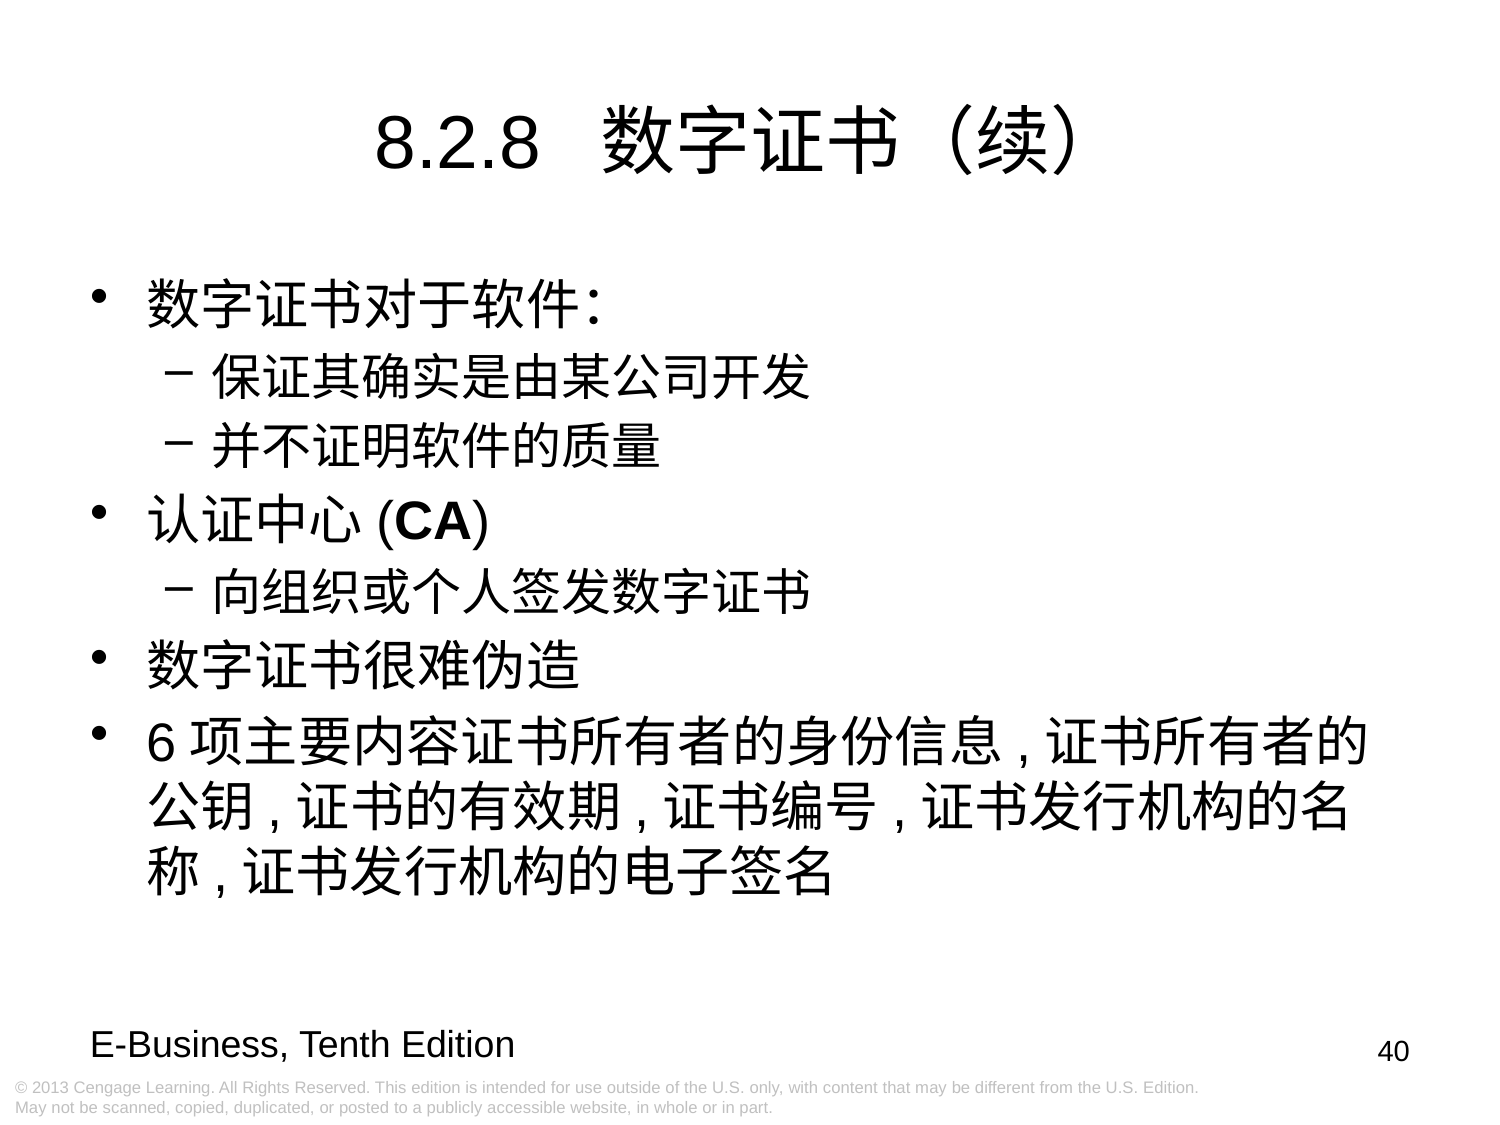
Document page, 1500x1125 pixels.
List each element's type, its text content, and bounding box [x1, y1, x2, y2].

title 8.2.8 数字证书（续） [75, 45, 1425, 233]
slide_number 40 [1074, 1024, 1426, 1103]
list 数字证书对于软件： 保证其确实是由某公司开发 并不证明软件的质量 认证中心(CA) 向组织或个人签发数字证书 数字证书很难伪造 6项主要内容证书所有者的身份信息,证书所有者的公钥,证书的有效期,证书编号,证书发行机构的名称,证书发行机构的电子签名 [75, 262, 1425, 1005]
